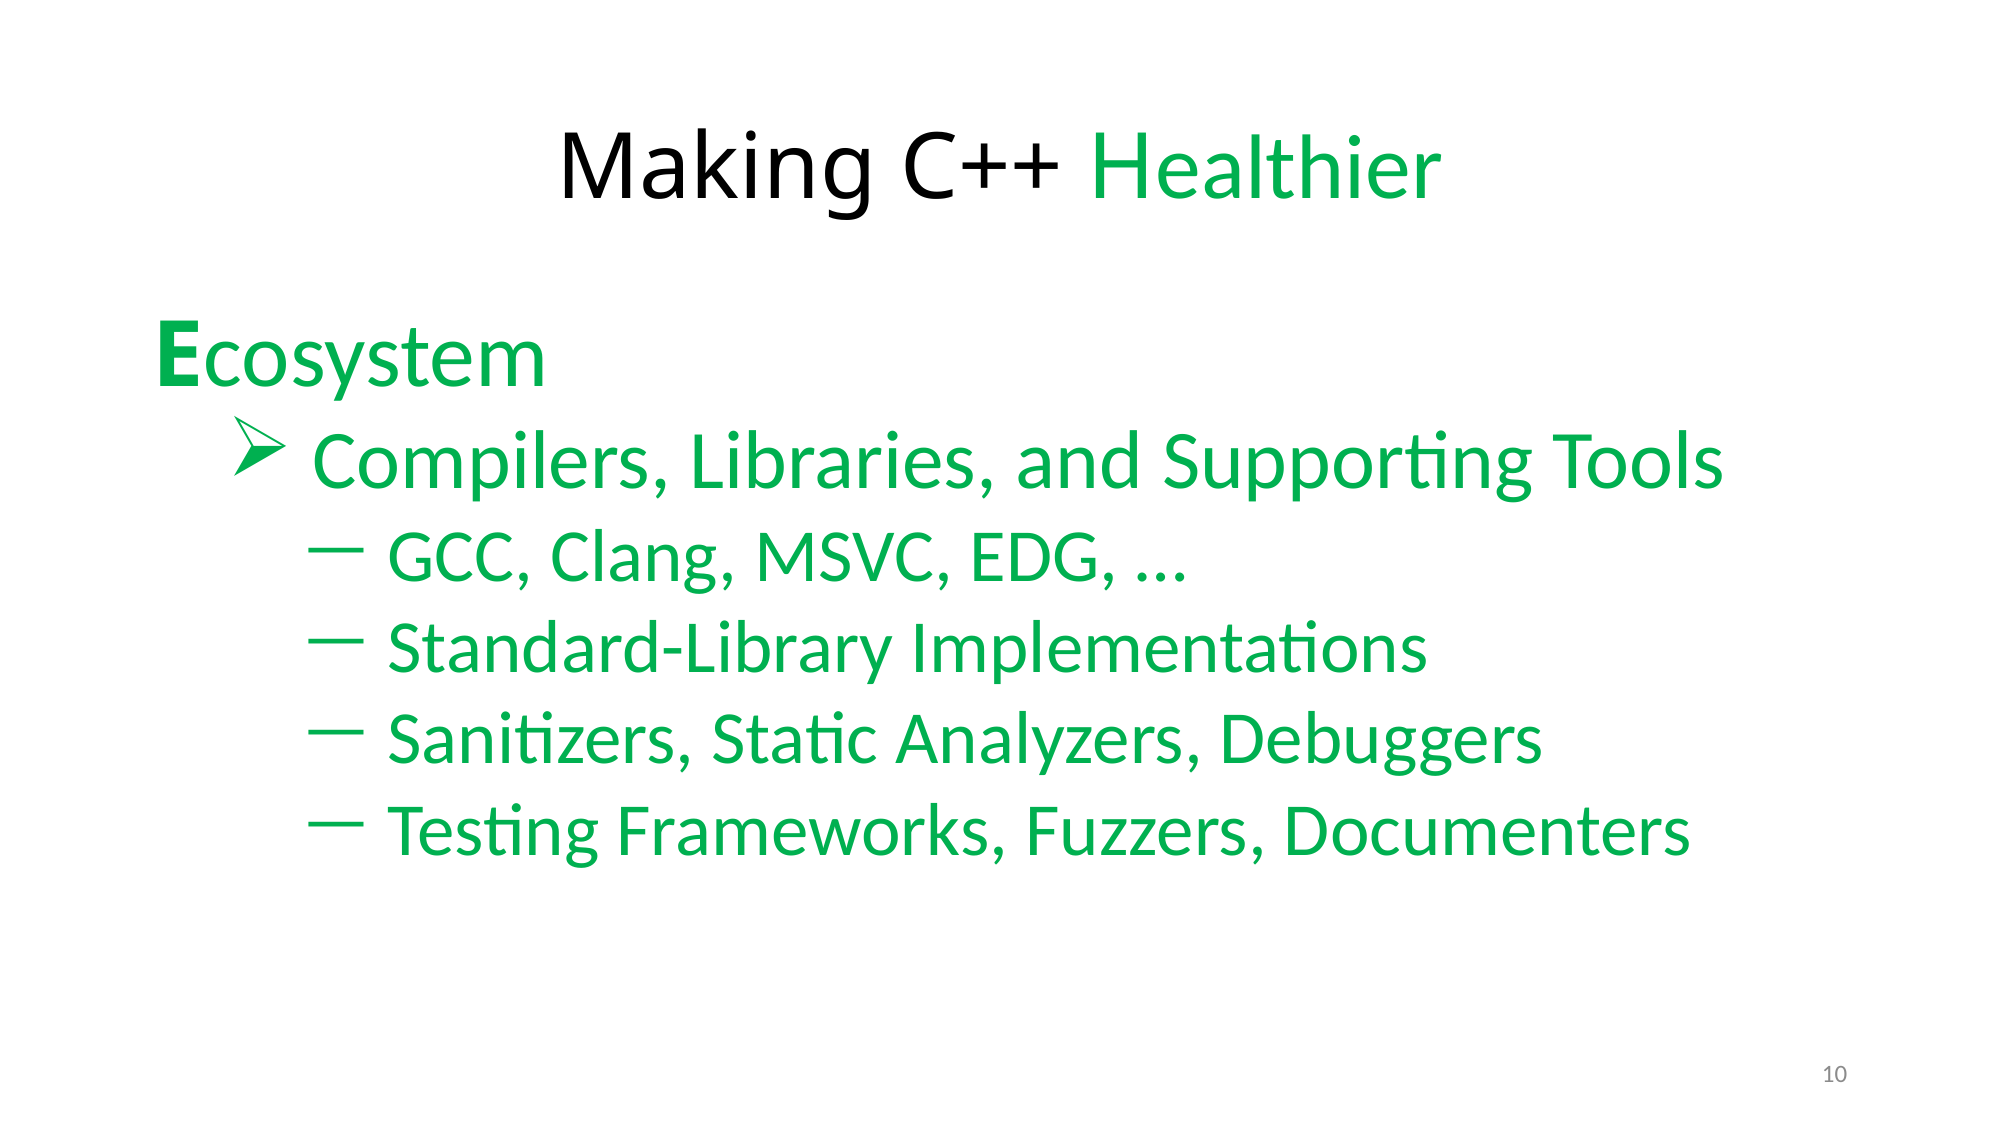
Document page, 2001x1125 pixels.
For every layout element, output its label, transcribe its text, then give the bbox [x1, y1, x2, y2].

list Ecosystem Compilers, Libraries, and Supporting Tools GCC, Clang, MSVC, EDG, … Standard-Library Implementations Sanitizers, Static Analyzers, Debuggers Testing Frameworks, Fuzzers, Documenters [137, 299, 1863, 1014]
title Making C++ Healthier [137, 59, 1863, 278]
slide_number 10 [1412, 1042, 1863, 1103]
